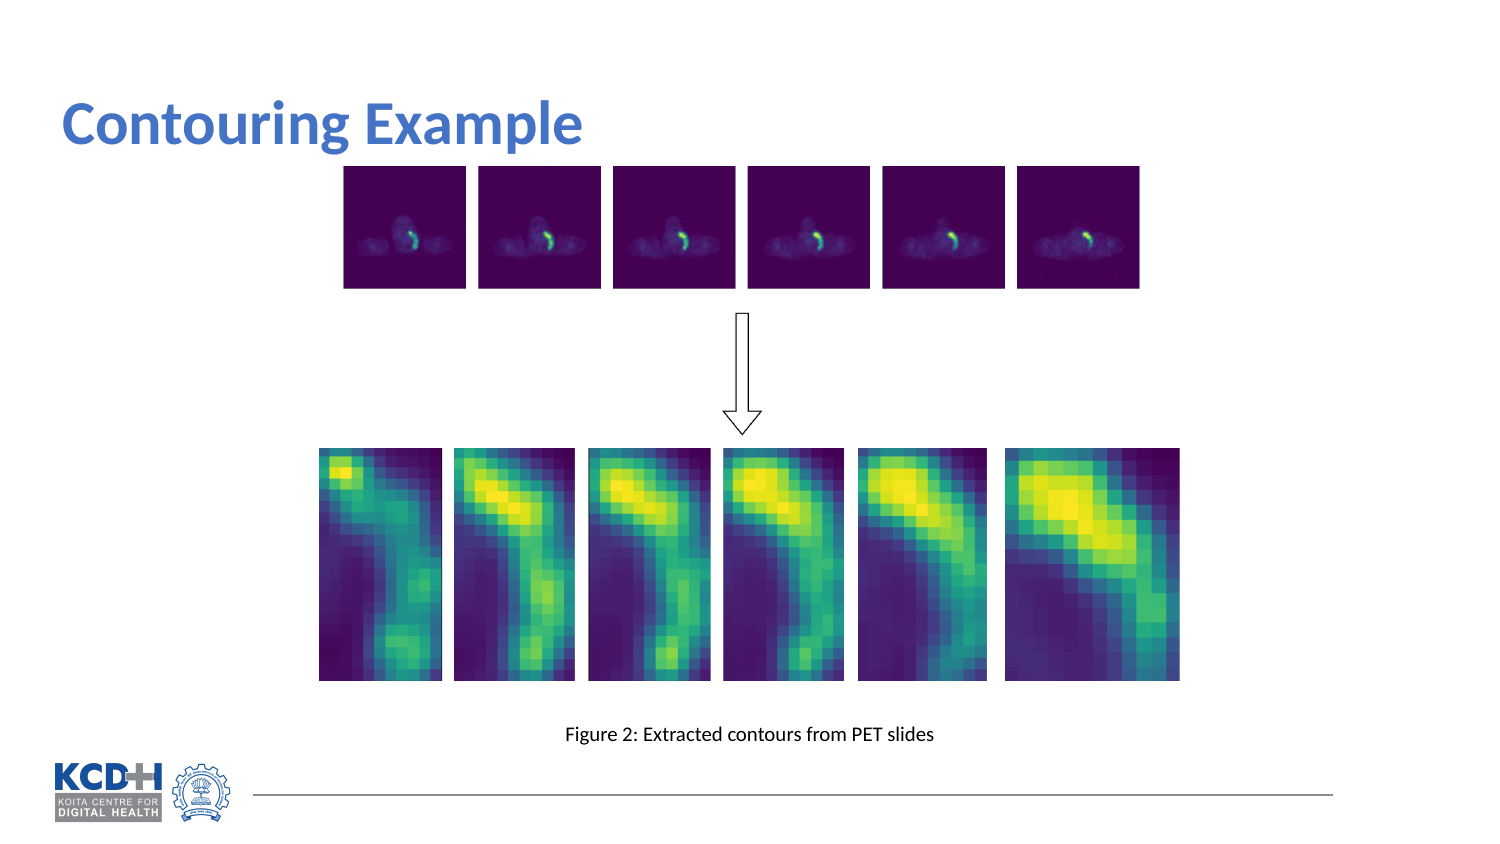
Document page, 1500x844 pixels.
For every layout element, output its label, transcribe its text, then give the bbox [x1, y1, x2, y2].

picture [55, 763, 236, 823]
title Contouring Example [51, 72, 1449, 167]
picture [318, 166, 1181, 683]
text_box Figure 2: Extracted contours from PET slides [413, 707, 1087, 758]
